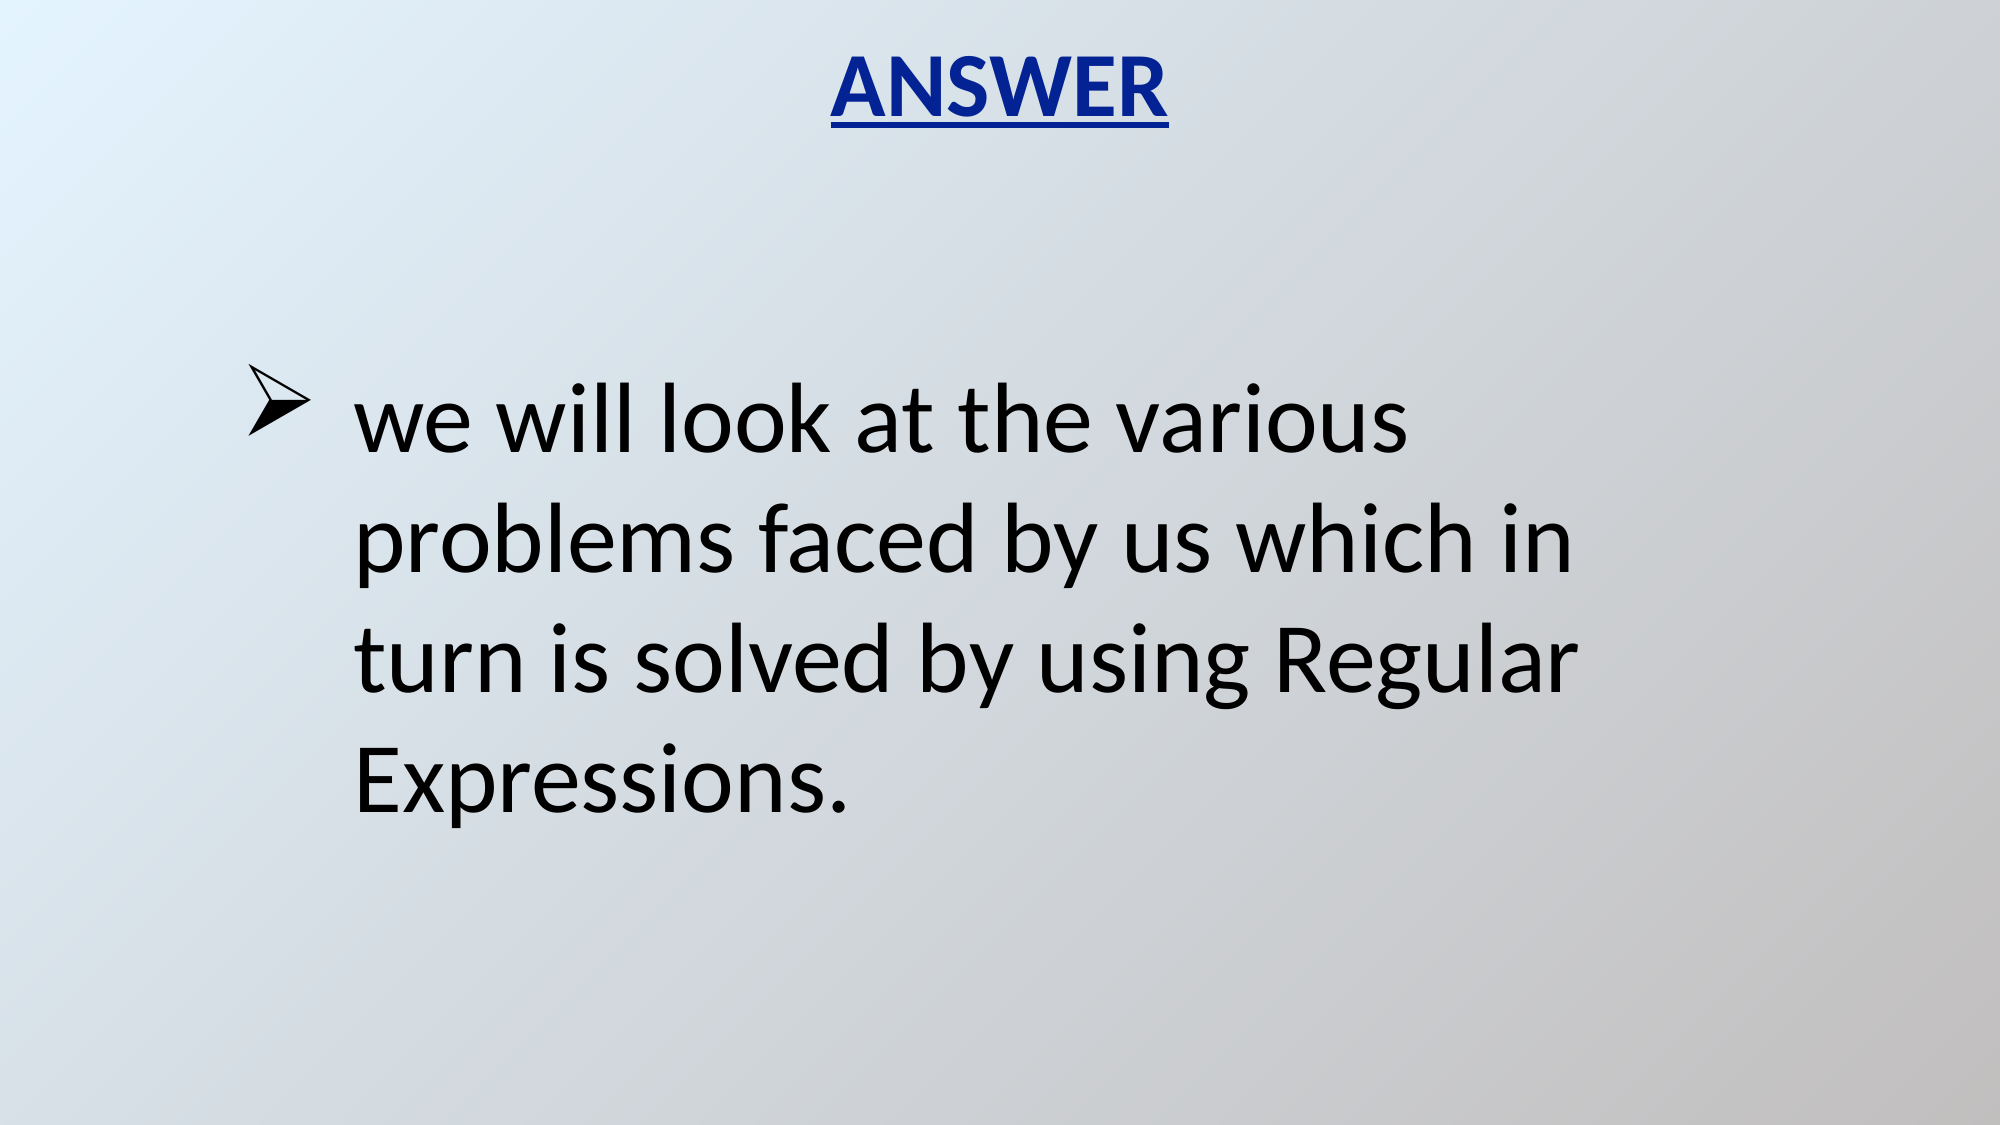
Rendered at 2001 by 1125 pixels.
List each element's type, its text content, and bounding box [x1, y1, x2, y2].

text_box we will look at the various problems faced by us which in turn is solved by using Regular Expressions. [226, 345, 1774, 841]
text_box ANSWER [608, 17, 1392, 142]
